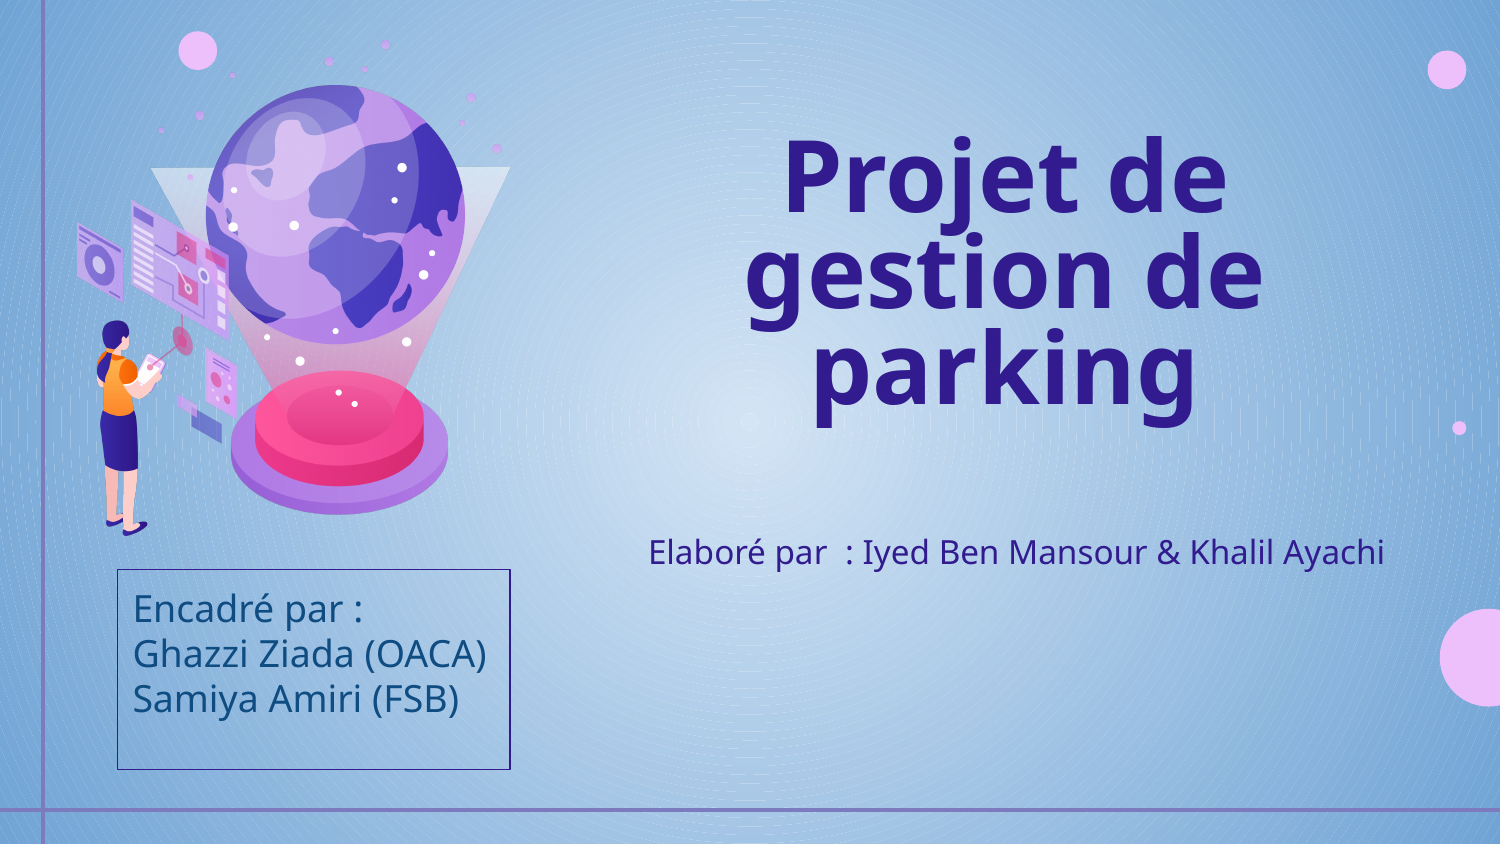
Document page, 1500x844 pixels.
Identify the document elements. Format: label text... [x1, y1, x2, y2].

picture [77, 40, 511, 536]
text_box Encadré par : Ghazzi Ziada (OACA) Samiya Amiri (FSB) [117, 569, 511, 770]
title Projet de gestion de parking [633, 108, 1377, 439]
subtitle Elaboré par : Iyed Ben Mansour & Khalil Ayachi [632, 477, 1410, 596]
